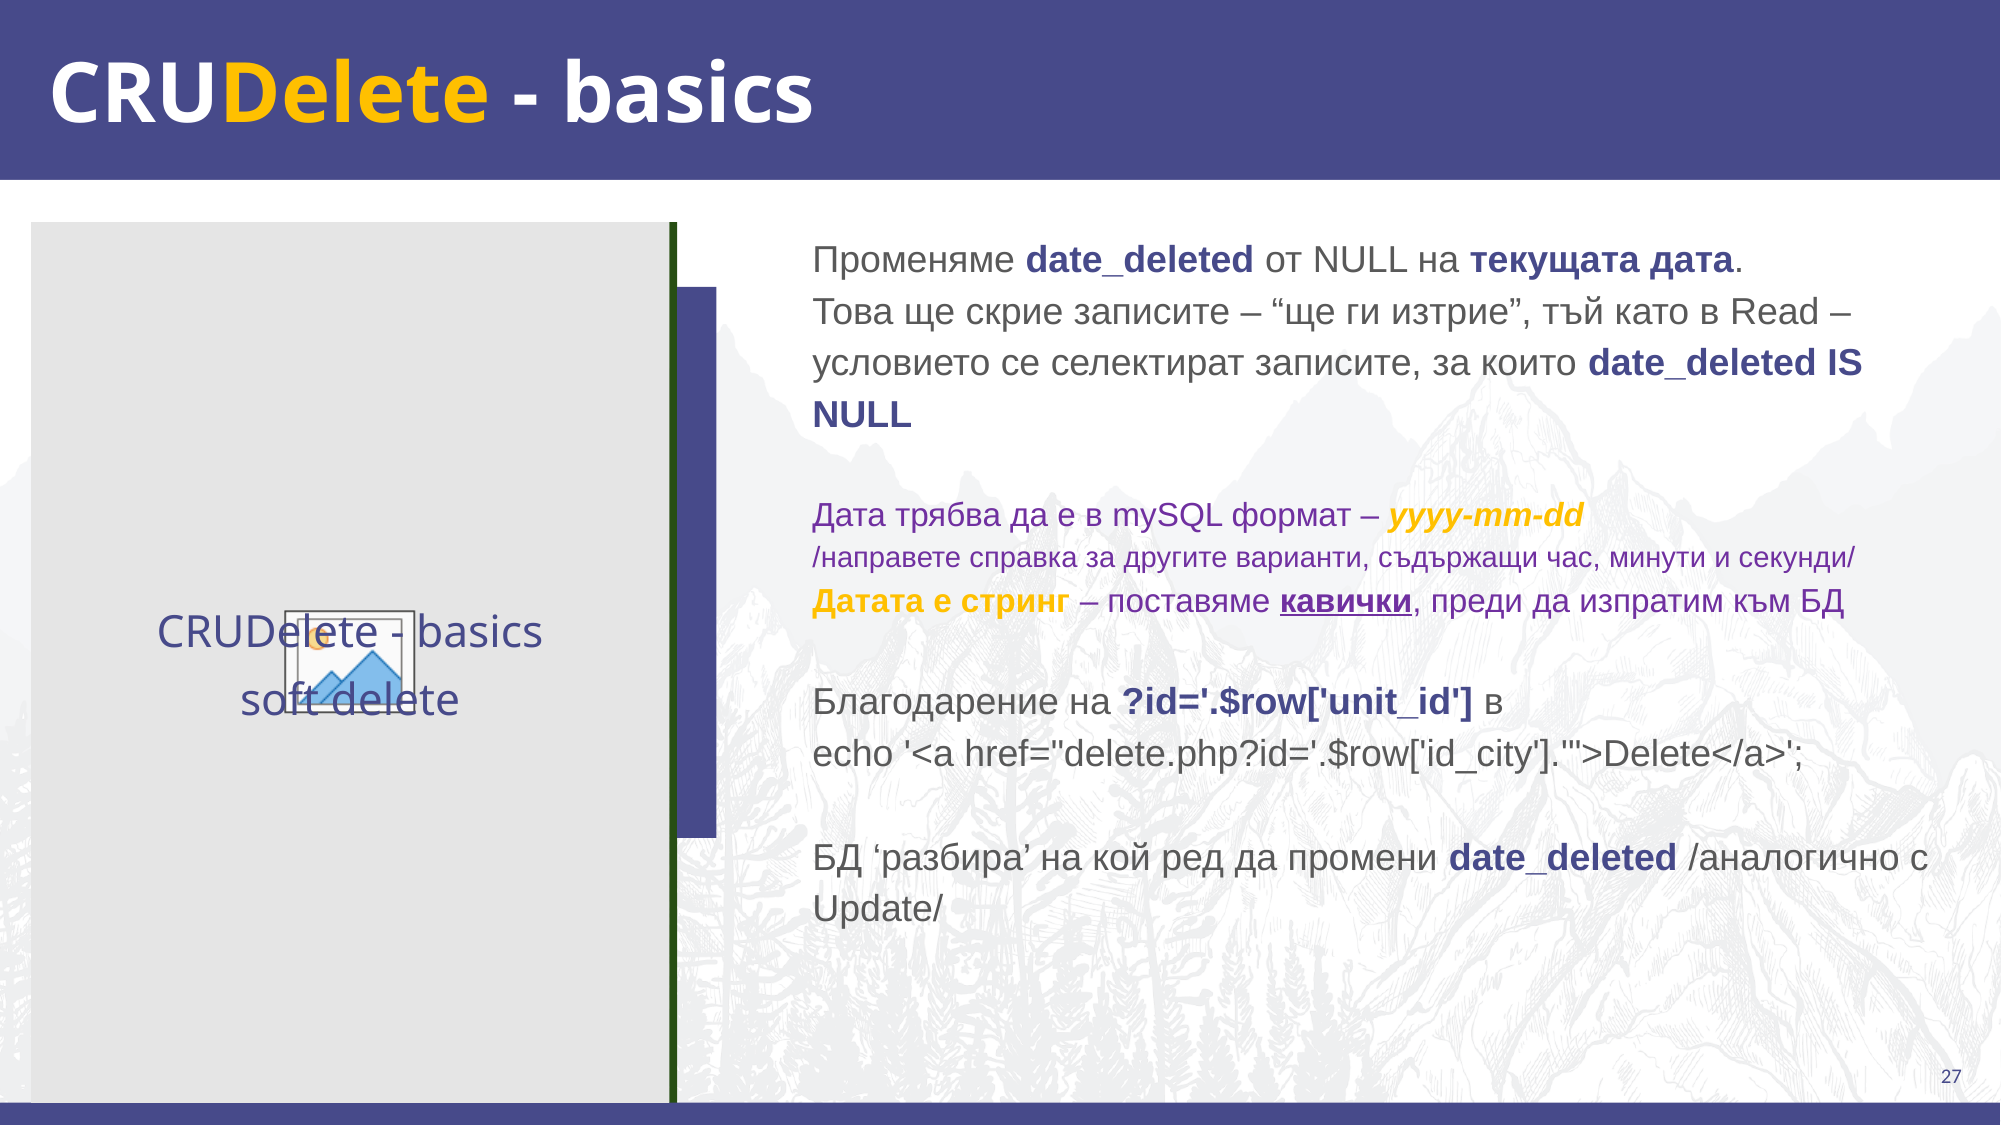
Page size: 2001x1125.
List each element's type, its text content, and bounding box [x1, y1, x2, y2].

list Променяме date_deleted от NULL на текущата дата. Това ще скрие записите – “ще ги изтрие”, тъй като в Read – условието се селектират записите, за които date_deleted IS NULL Дата трябва да е в mySQL формат – yyyy-mm-dd /направете справка за другите варианти, съдържащи час, минути и секунди/ Датата е стринг – поставяме кавички, преди да изпратим към БД Благодарение на ?id='.$row['unit_id'] в echo '<a href="delete.php?id='.$row['id_city'].'">Delete</a>'; БД ‘разбира’ на кой ред да промени date_deleted /аналогично с Update/ [794, 222, 1976, 1048]
slide_number 27 [1897, 1049, 1968, 1101]
picture [30, 222, 670, 1103]
title CRUDelete - basics [31, 16, 1591, 162]
